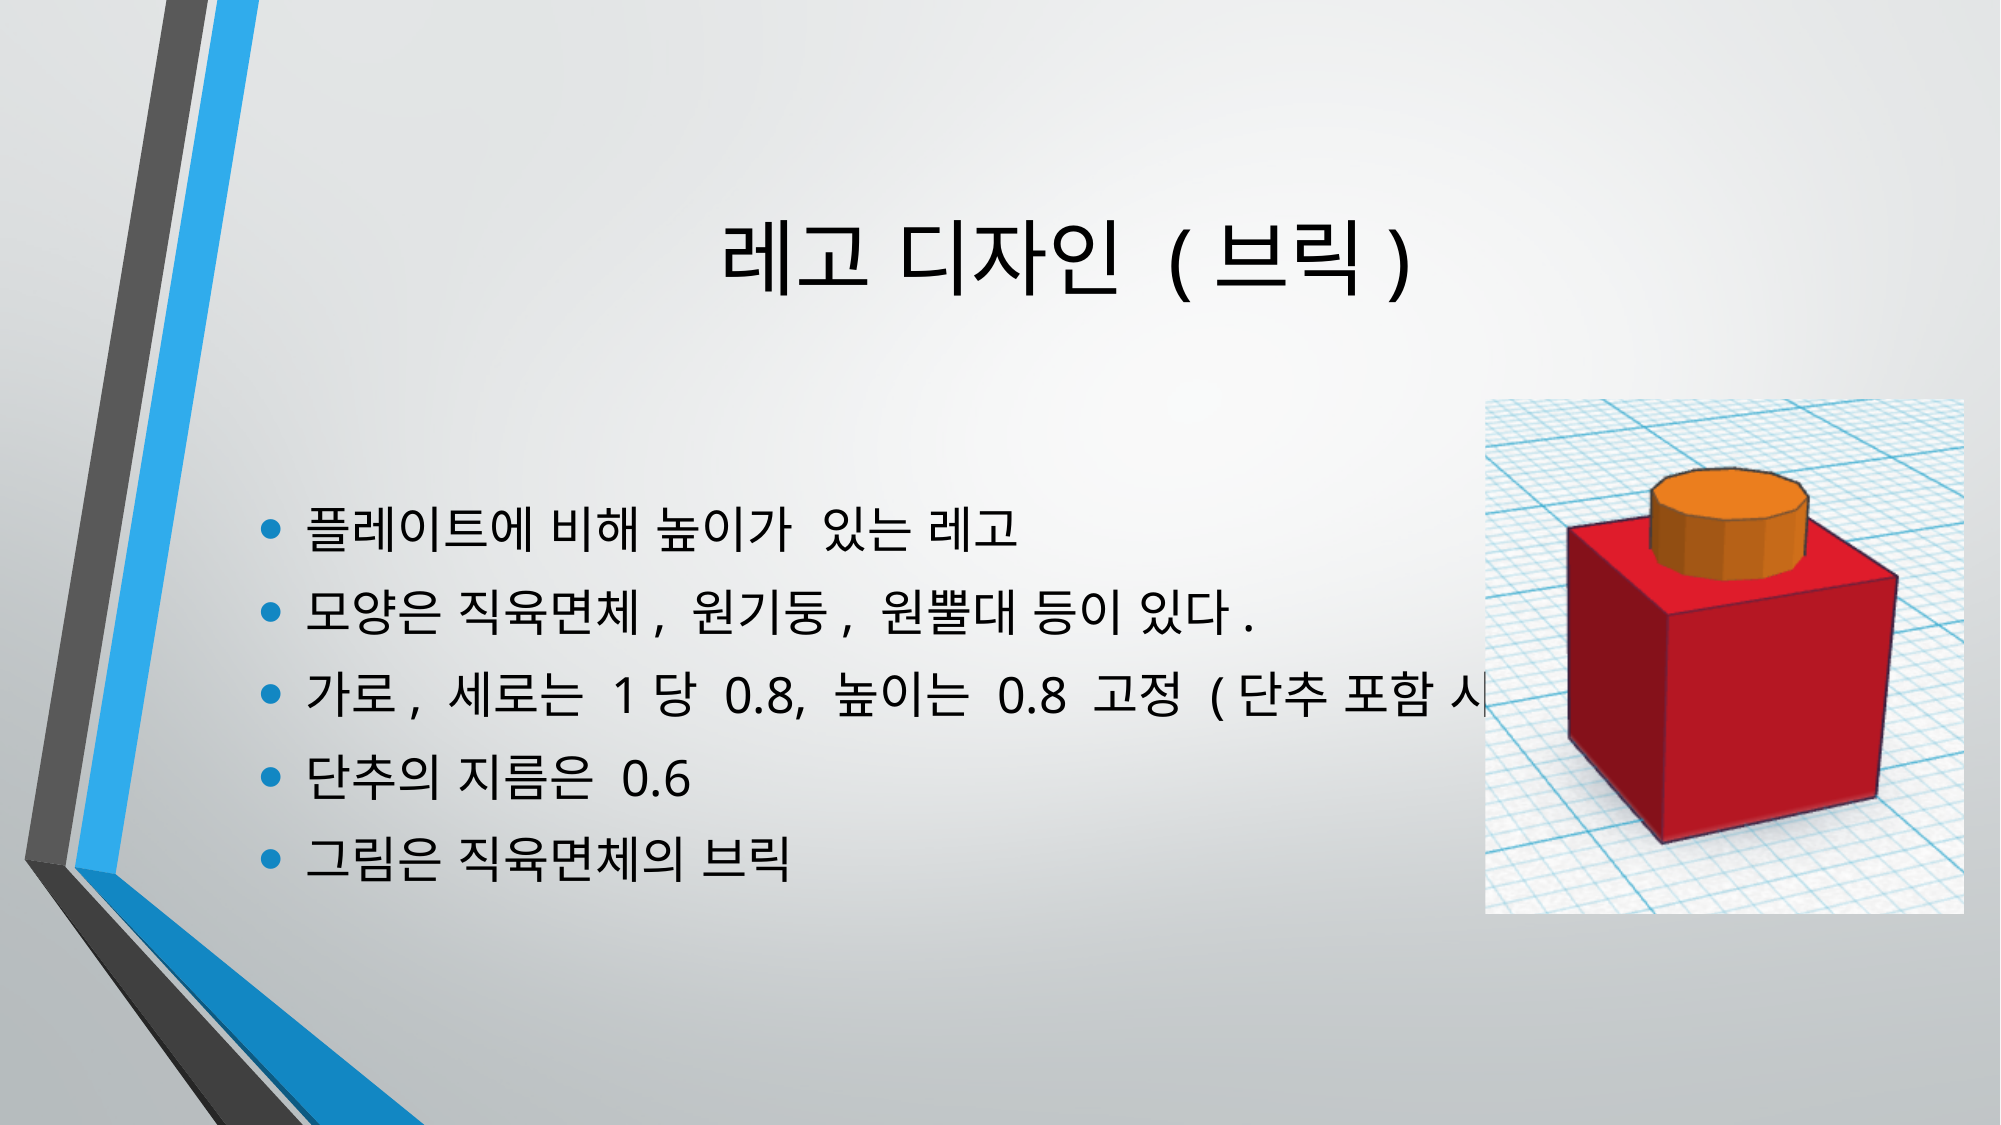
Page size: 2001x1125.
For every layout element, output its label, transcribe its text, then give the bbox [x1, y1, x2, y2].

list 플레이트에 비해 높이가 있는 레고 모양은 직육면체, 원기둥, 원뿔대 등이 있다. 가로, 세로는 1당 0.8, 높이는 0.8 고정 (단추 포함 시 1.0) 단추의 지름은 0.6 그림은 직육면체의 브릭 [243, 437, 1887, 950]
picture [1485, 399, 1965, 915]
title 레고 디자인 (브릭) [243, 112, 1887, 400]
